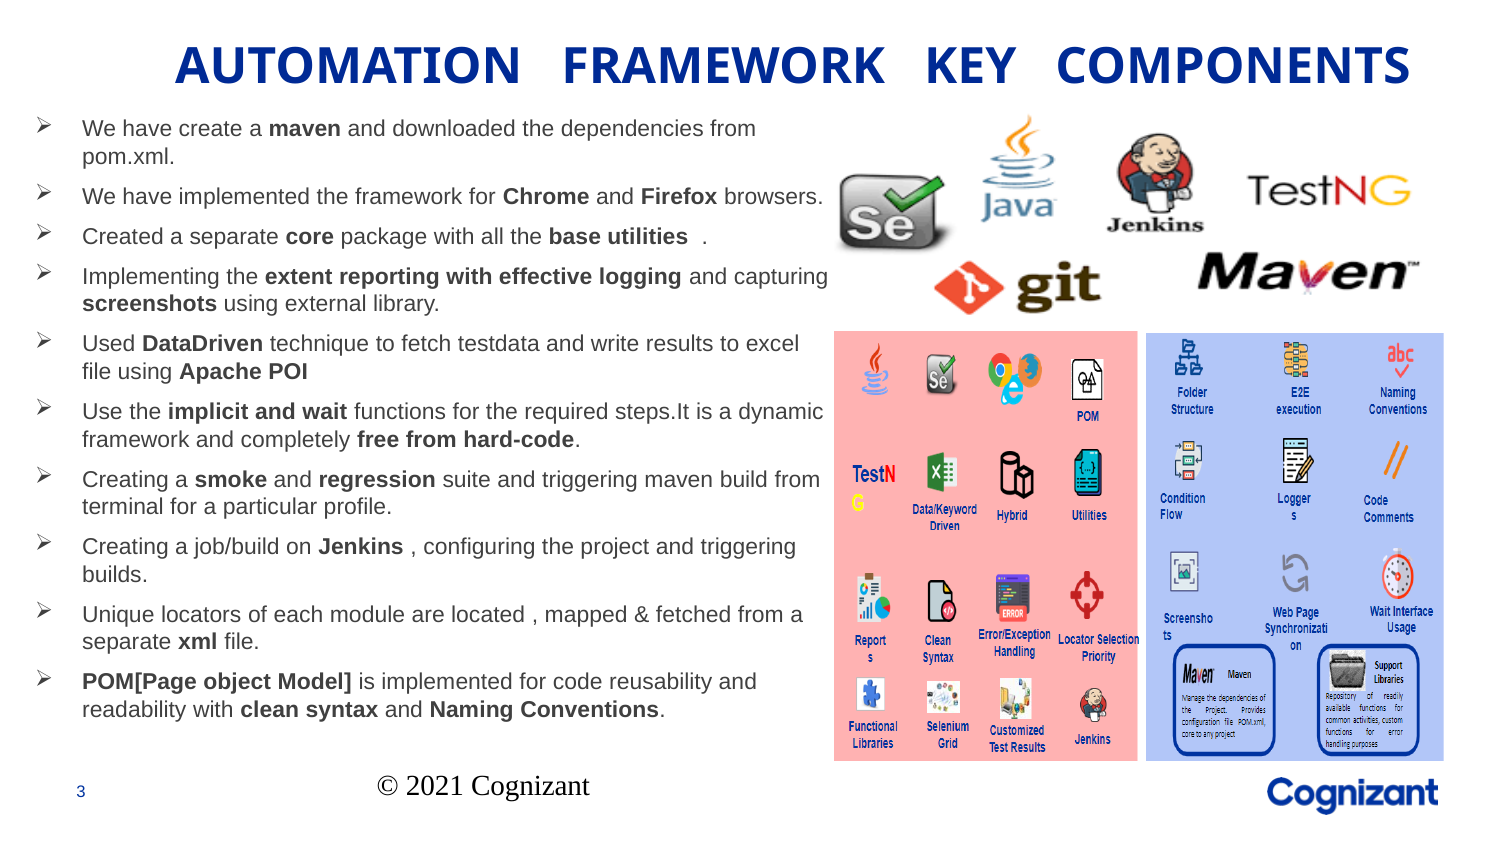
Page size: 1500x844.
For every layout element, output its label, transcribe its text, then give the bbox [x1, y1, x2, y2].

title AUTOMATION FRAMEWORK KEY COMPONENTS [35, 40, 1452, 114]
picture [1267, 777, 1438, 815]
text_box 3 [62, 781, 100, 802]
picture [833, 97, 1427, 322]
footer © 2021 Cognizant [108, 770, 859, 801]
list We have create a maven and downloaded the dependencies from pom.xml. We have implemented the framework for Chrome and Firefox browsers. Created a separate core package with all the base utilities . Implementing the extent reporting with effective logging and capturing screenshots using external library. Used DataDriven technique to fetch testdata and write results to excel file using Apache POI Use the implicit and wait functions for the required steps.It is a dynamic framework and completely free from hard-code. Creating a smoke and regression suite and triggering maven build from terminal for a particular profile. Creating a job/build on Jenkins , configuring the project and triggering builds. Unique locators of each module are located , mapped & fetched from a separate xml file. POM[Page object Model] is implemented for code reusability and readability with clean syntax and Naming Conventions. [35, 113, 834, 771]
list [833, 331, 1444, 762]
